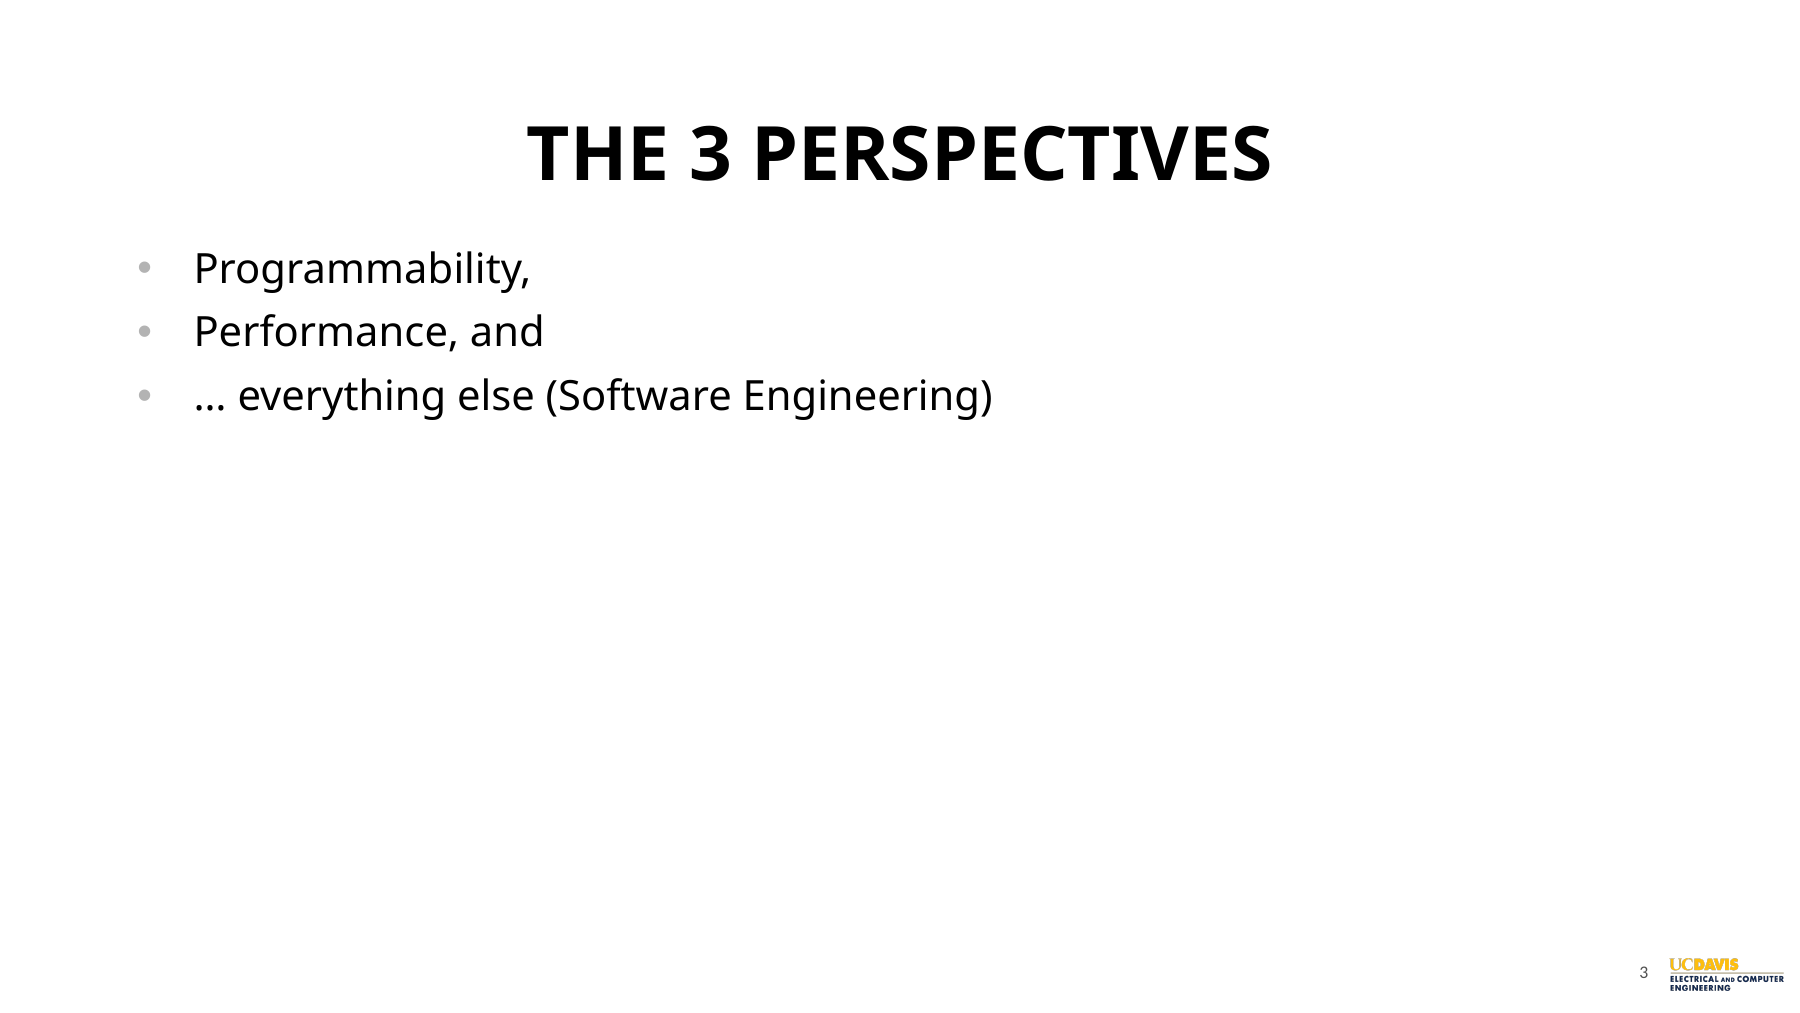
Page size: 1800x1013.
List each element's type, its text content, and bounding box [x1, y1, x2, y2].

picture [1669, 958, 1784, 991]
list Programmability, Performance, and … everything else (Software Engineering) [84, 239, 1717, 881]
title THE 3 PERSPECTIVES [81, 107, 1718, 205]
